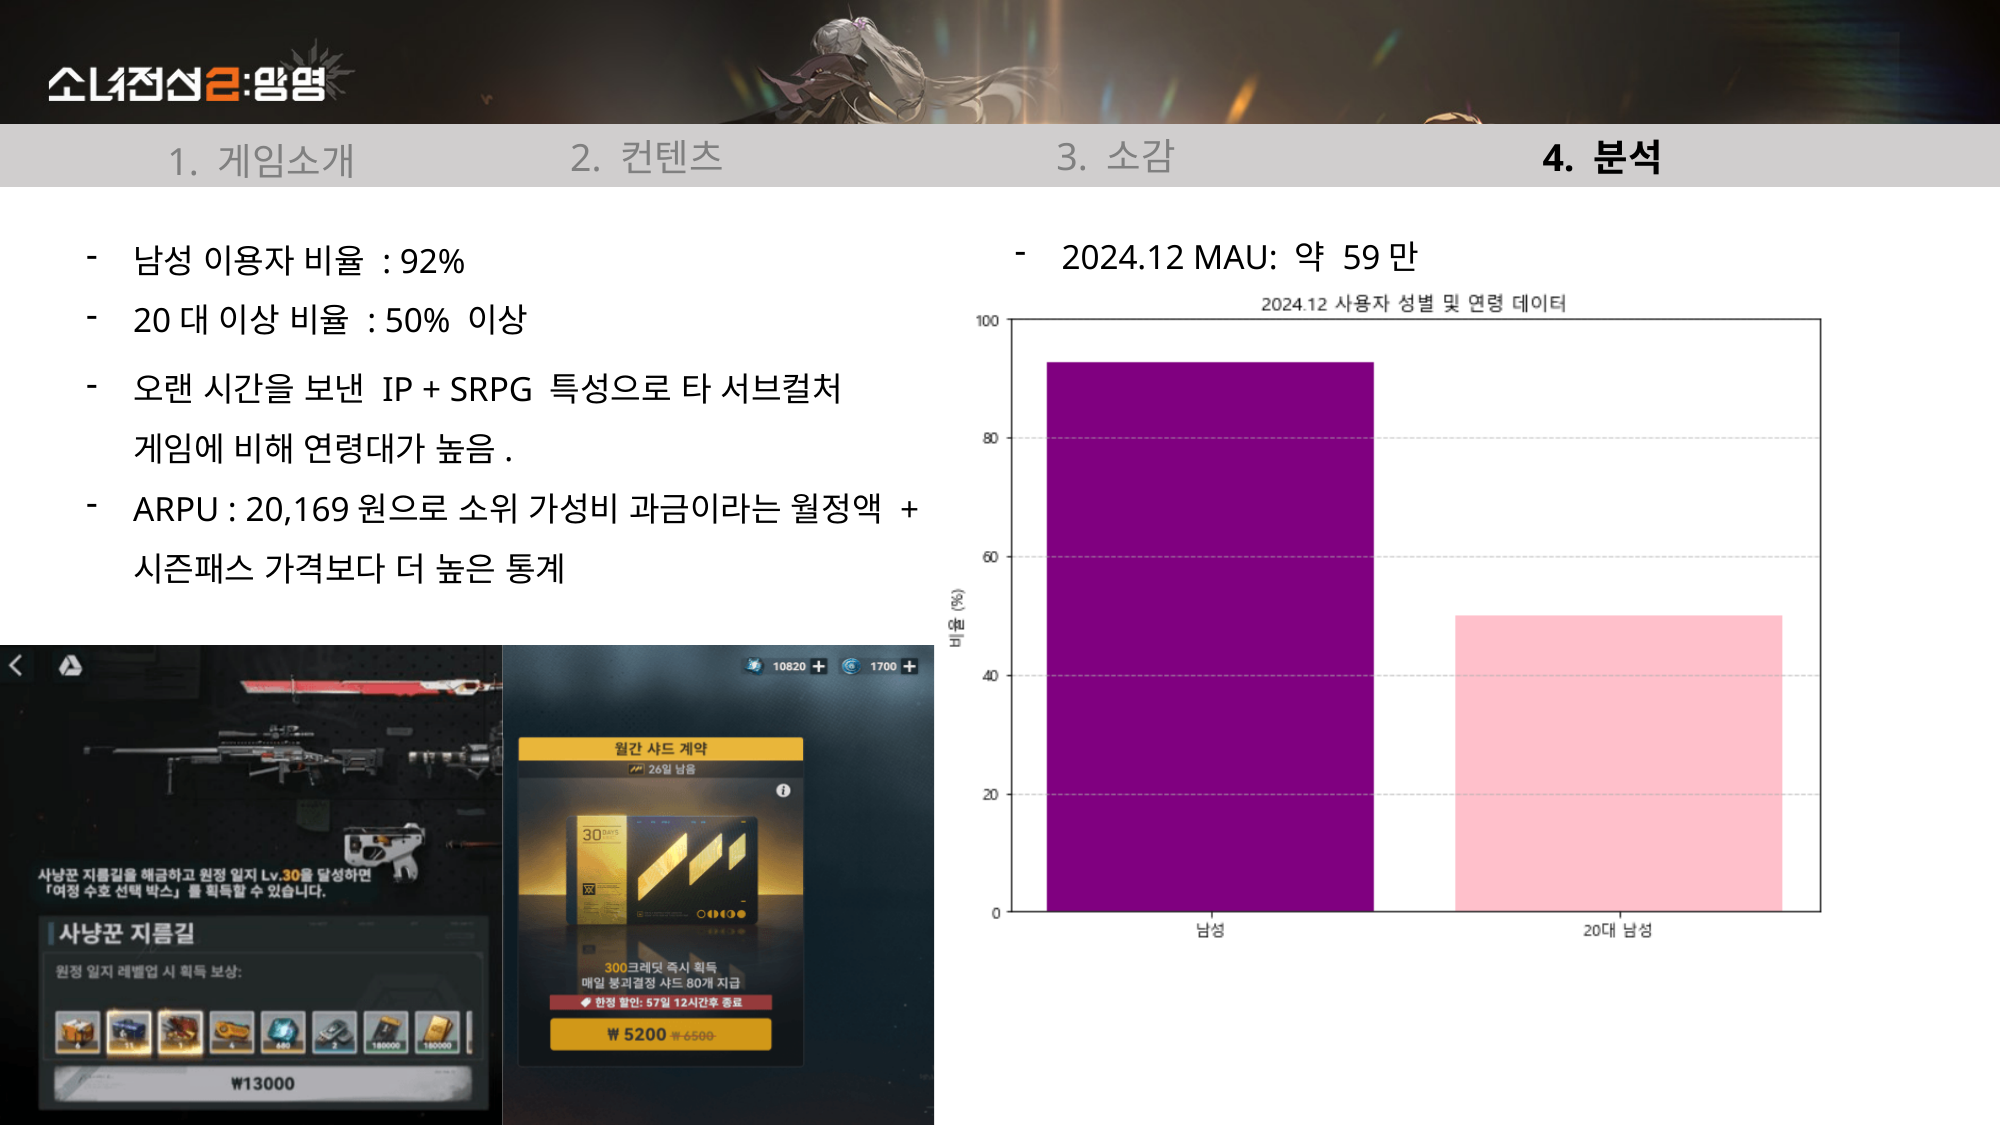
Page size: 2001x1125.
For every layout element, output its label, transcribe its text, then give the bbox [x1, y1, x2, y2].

picture [0, 0, 2000, 124]
text_box 4. 분석 [1527, 126, 1878, 187]
text_box 1. 게임소개 [152, 130, 503, 191]
text_box 2024.12 MAU: 약 59만 [999, 208, 1863, 278]
text_box 남성 이용자 비율 : 92% 20대 이상 비율 : 50% 이상 [71, 212, 934, 340]
picture [0, 278, 1878, 1125]
text_box 오랜 시간을 보낸 IP + SRPG 특성으로 타 서브컬처 게임에 비해 연령대가 높음. ARPU : 20,169원으로 소위 가성비 과금이라는 월정액 + 시즌패스 가격보다 더 높은 통계 [71, 340, 922, 645]
text_box [0, 124, 2000, 187]
text_box 2. 컨텐츠 [555, 126, 906, 187]
text_box 3. 소감 [1041, 125, 1392, 186]
